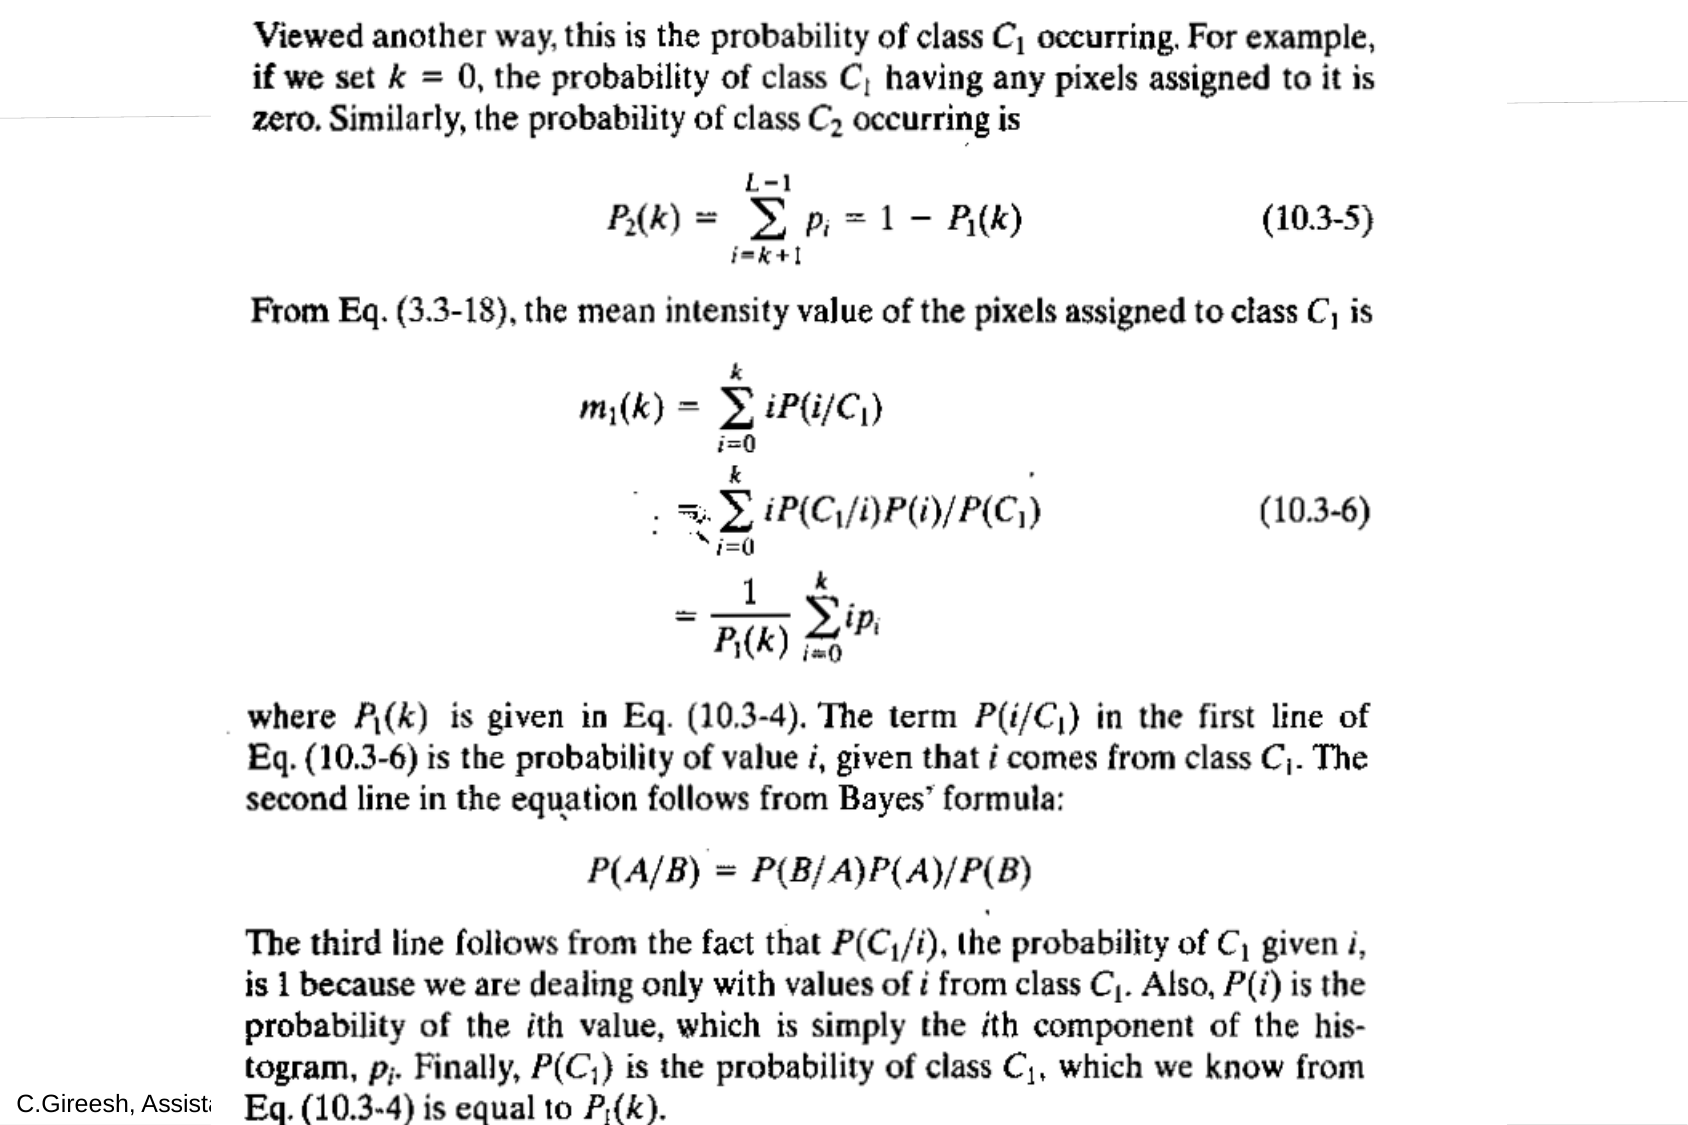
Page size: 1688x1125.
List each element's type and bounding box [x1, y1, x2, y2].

picture [211, 0, 1507, 1125]
